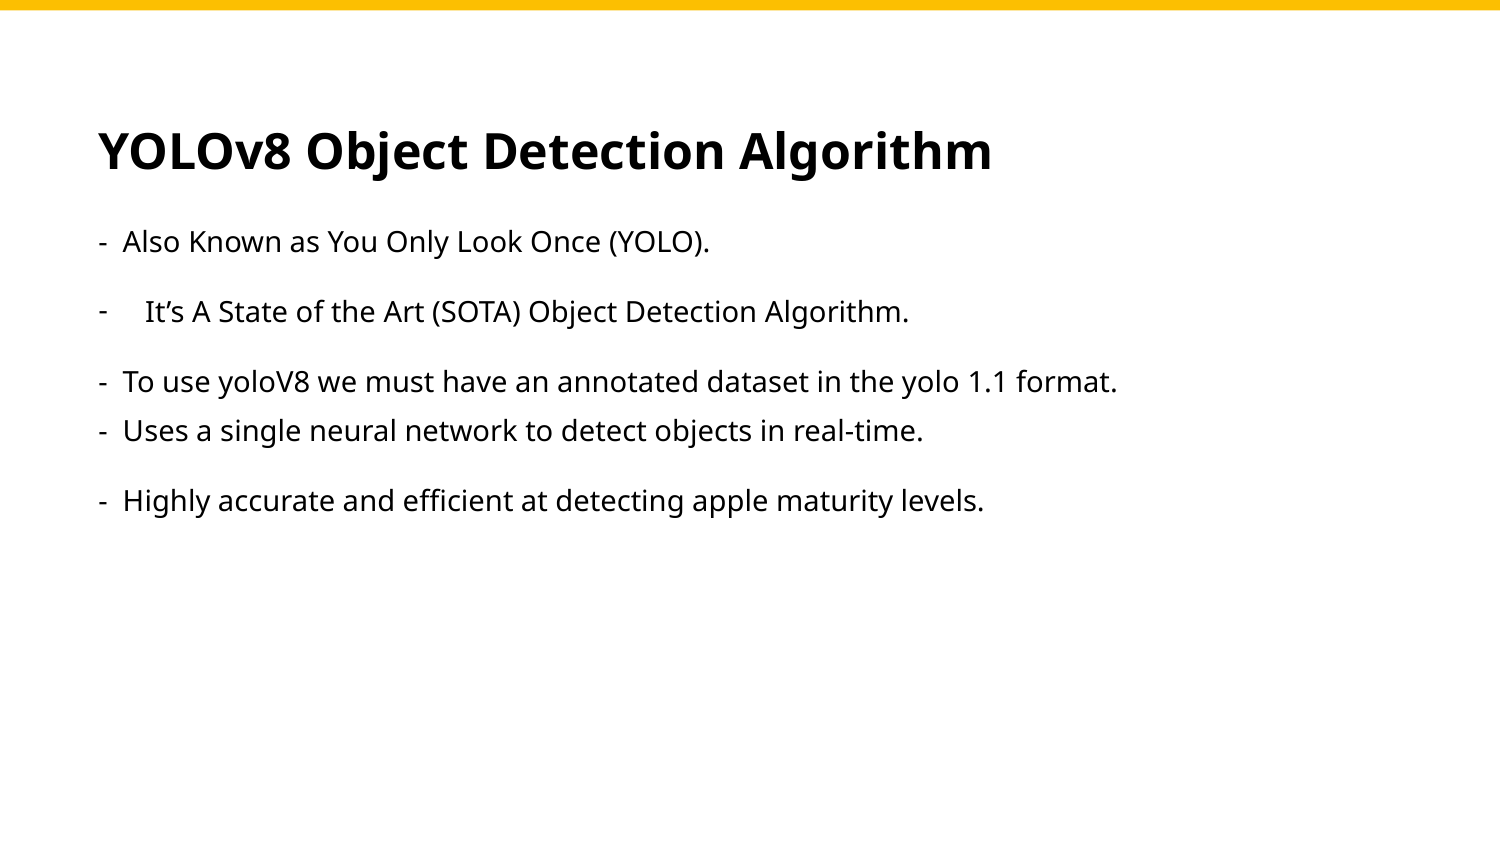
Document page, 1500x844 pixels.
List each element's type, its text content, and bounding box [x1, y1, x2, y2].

text_box YOLOv8 Object Detection Algorithm [83, 104, 1450, 188]
text_box [0, 0, 1500, 11]
text_box - Also Known as You Only Look Once (YOLO). It’s A State of the Art (SOTA) Object Detection Algorithm. - To use yoloV8 we must have an annotated dataset in the yolo 1.1 format. [83, 208, 1450, 636]
